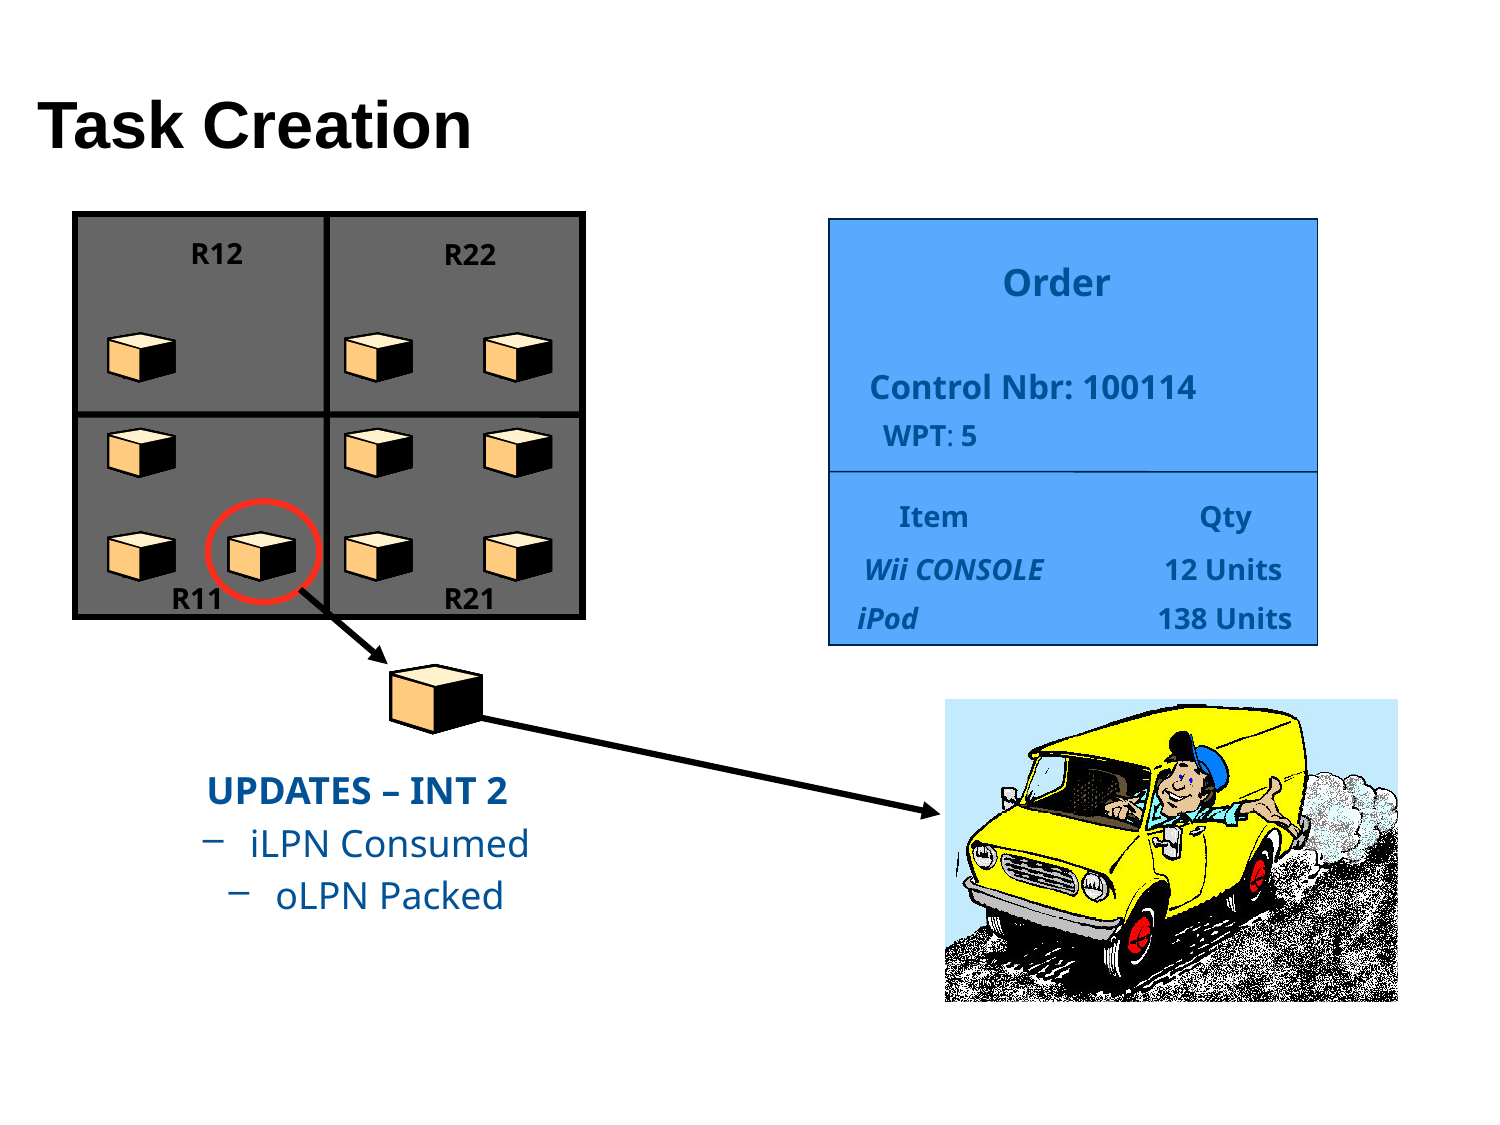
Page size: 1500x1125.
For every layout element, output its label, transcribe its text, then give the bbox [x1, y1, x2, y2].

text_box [389, 663, 483, 735]
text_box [74, 211, 583, 625]
text_box Item Qty [841, 491, 1310, 542]
text_box [829, 218, 1318, 471]
text_box WPT: 5 [841, 410, 1020, 460]
text_box Wii CONSOLE 12 Units [841, 544, 1306, 593]
picture [945, 698, 1398, 1003]
text_box Control Nbr: 100114 [841, 358, 1225, 414]
text_box iPod 138 Units [841, 593, 1310, 643]
text_box Order [925, 251, 1188, 312]
text_box [829, 472, 1318, 646]
text_box UPDATES – INT 2 iLPN Consumed oLPN Packed [57, 759, 601, 993]
text_box [350, 633, 388, 665]
text_box [488, 719, 940, 818]
title Task Creation [22, 74, 1421, 124]
